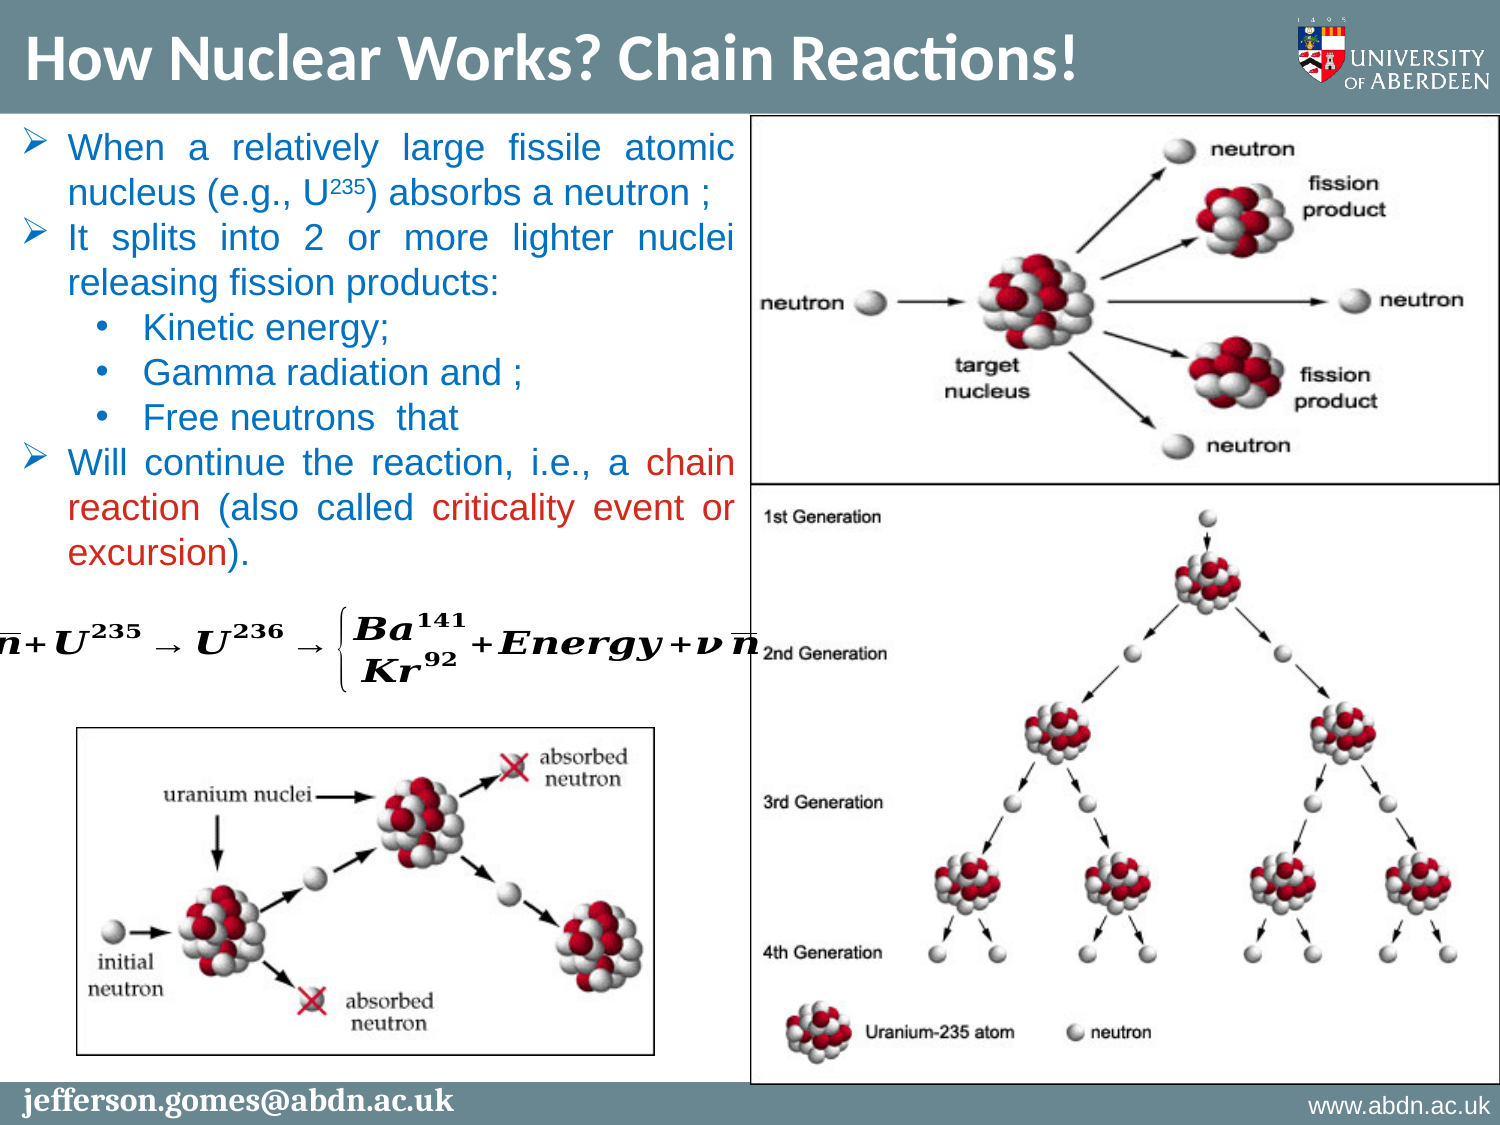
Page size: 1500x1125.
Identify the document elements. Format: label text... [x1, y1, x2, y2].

picture [749, 115, 1500, 1085]
text_box jefferson.gomes@abdn.ac.uk [0, 1074, 479, 1125]
text_box How Nuclear Works? Chain Reactions! [10, 5, 1097, 101]
picture [76, 727, 656, 1057]
picture [1287, 7, 1495, 103]
